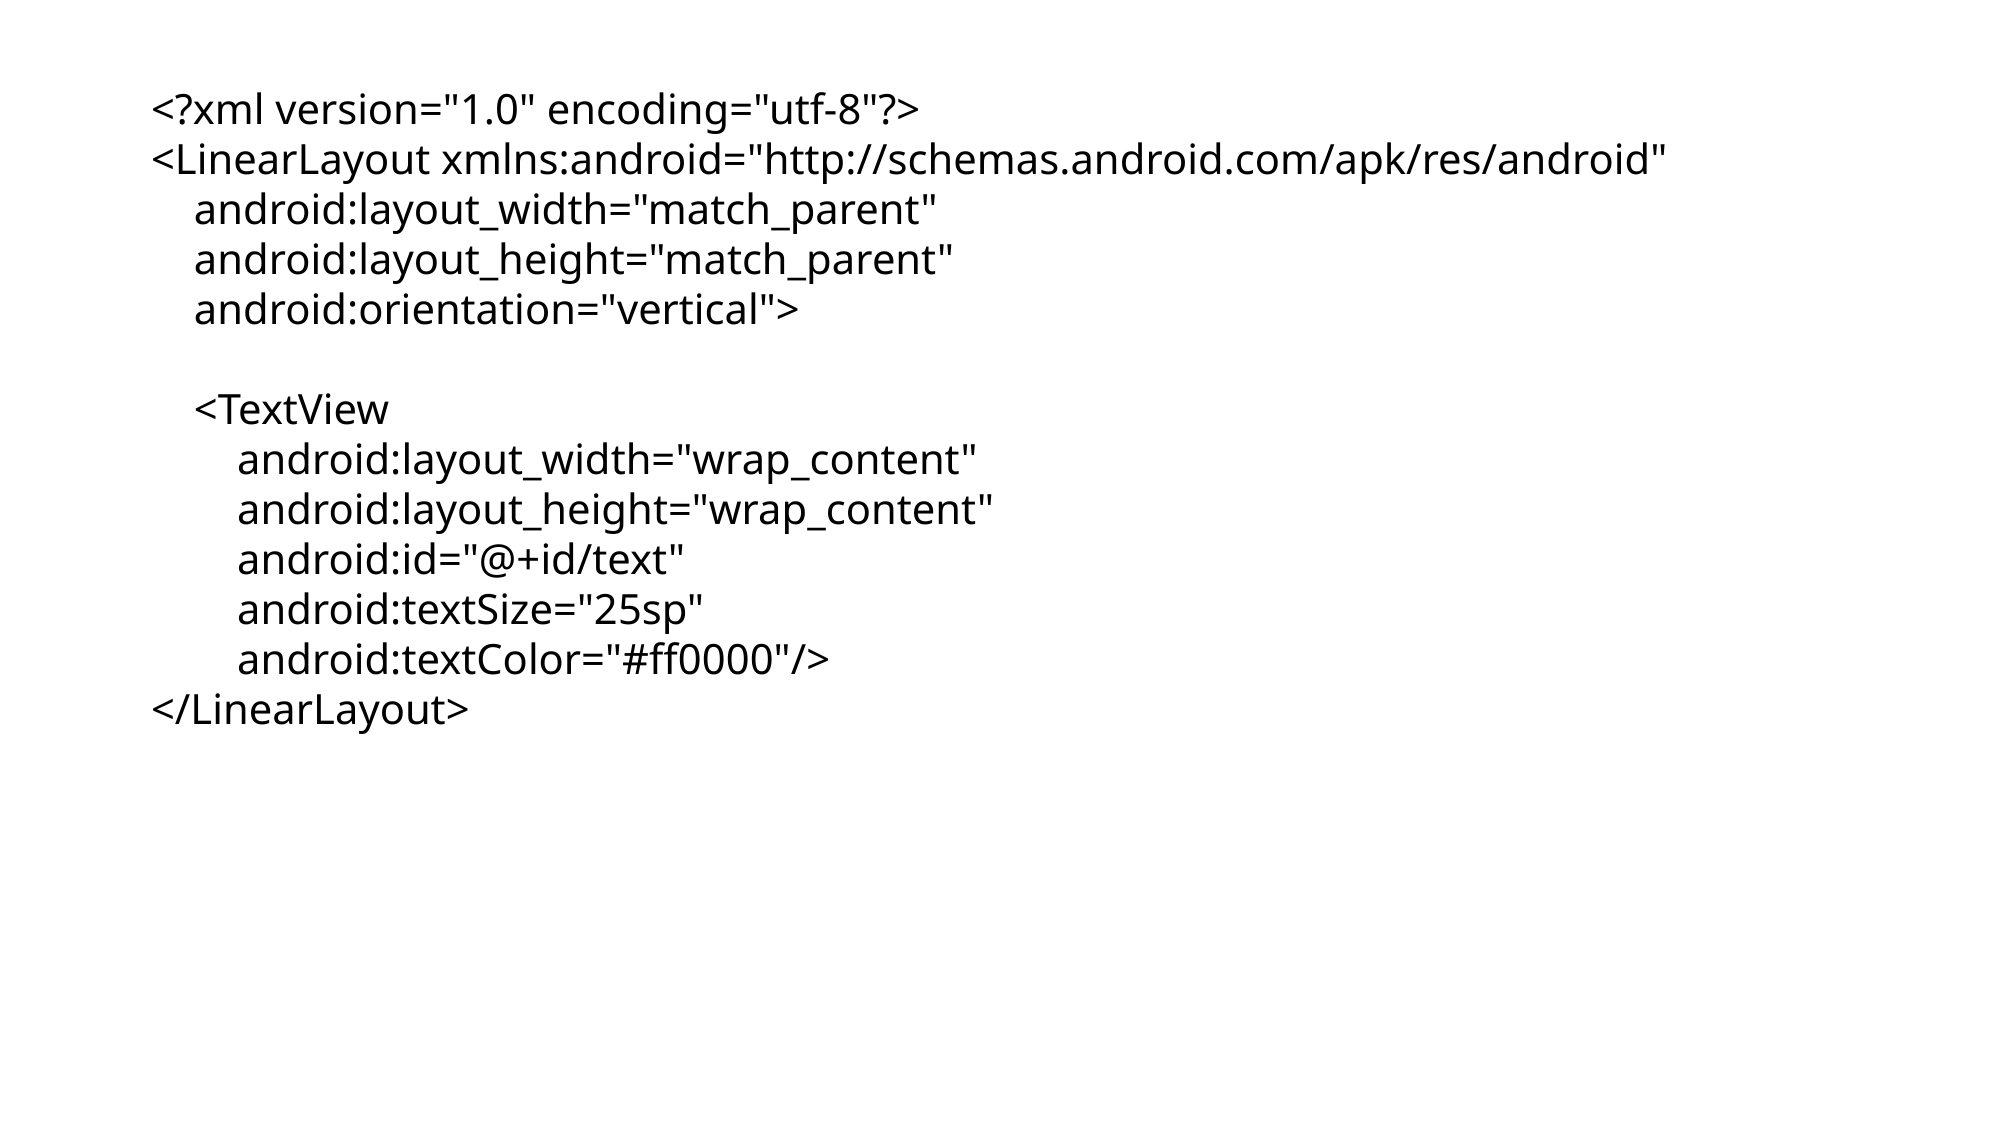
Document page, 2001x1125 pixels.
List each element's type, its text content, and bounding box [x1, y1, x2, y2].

text_box <?xml version="1.0" encoding="utf-8"?> <LinearLayout xmlns:android="http://schemas.android.com/apk/res/android" android:layout_width="match_parent" android:layout_height="match_parent" android:orientation="vertical"> <TextView android:layout_width="wrap_content" android:layout_height="wrap_content" android:id="@+id/text" android:textSize="25sp" android:textColor="#ff0000"/> </LinearLayout> [136, 75, 1799, 741]
